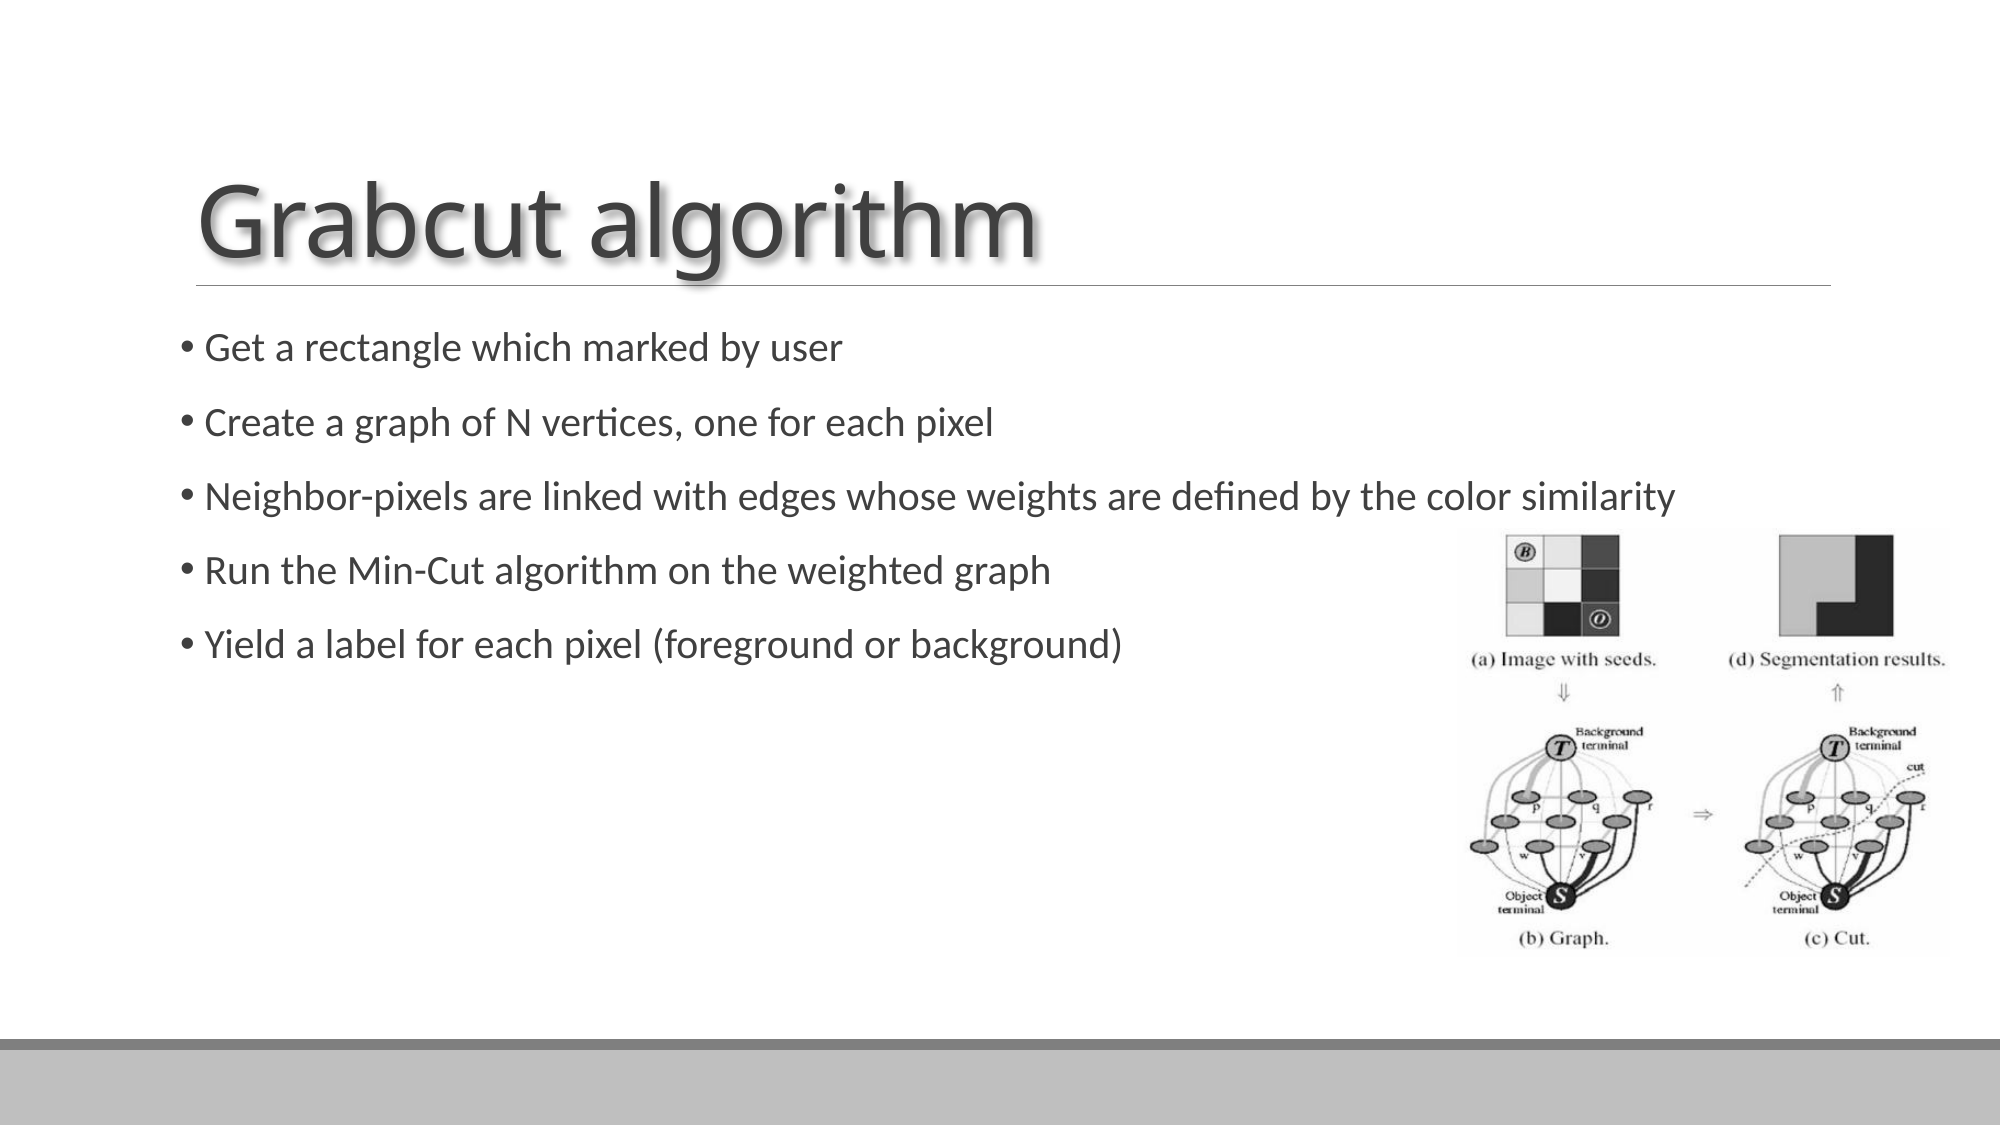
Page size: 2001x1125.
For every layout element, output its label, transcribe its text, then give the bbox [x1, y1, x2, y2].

title Grabcut algorithm [180, 47, 1830, 285]
picture [1457, 528, 1950, 957]
list Get a rectangle which marked by user Create a graph of N vertices, one for each pixel Neighbor-pixels are linked with edges whose weights are defined by the color similarity Run the Min-Cut algorithm on the weighted graph Yield a label for each pixel (foreground or background) [180, 318, 1830, 979]
